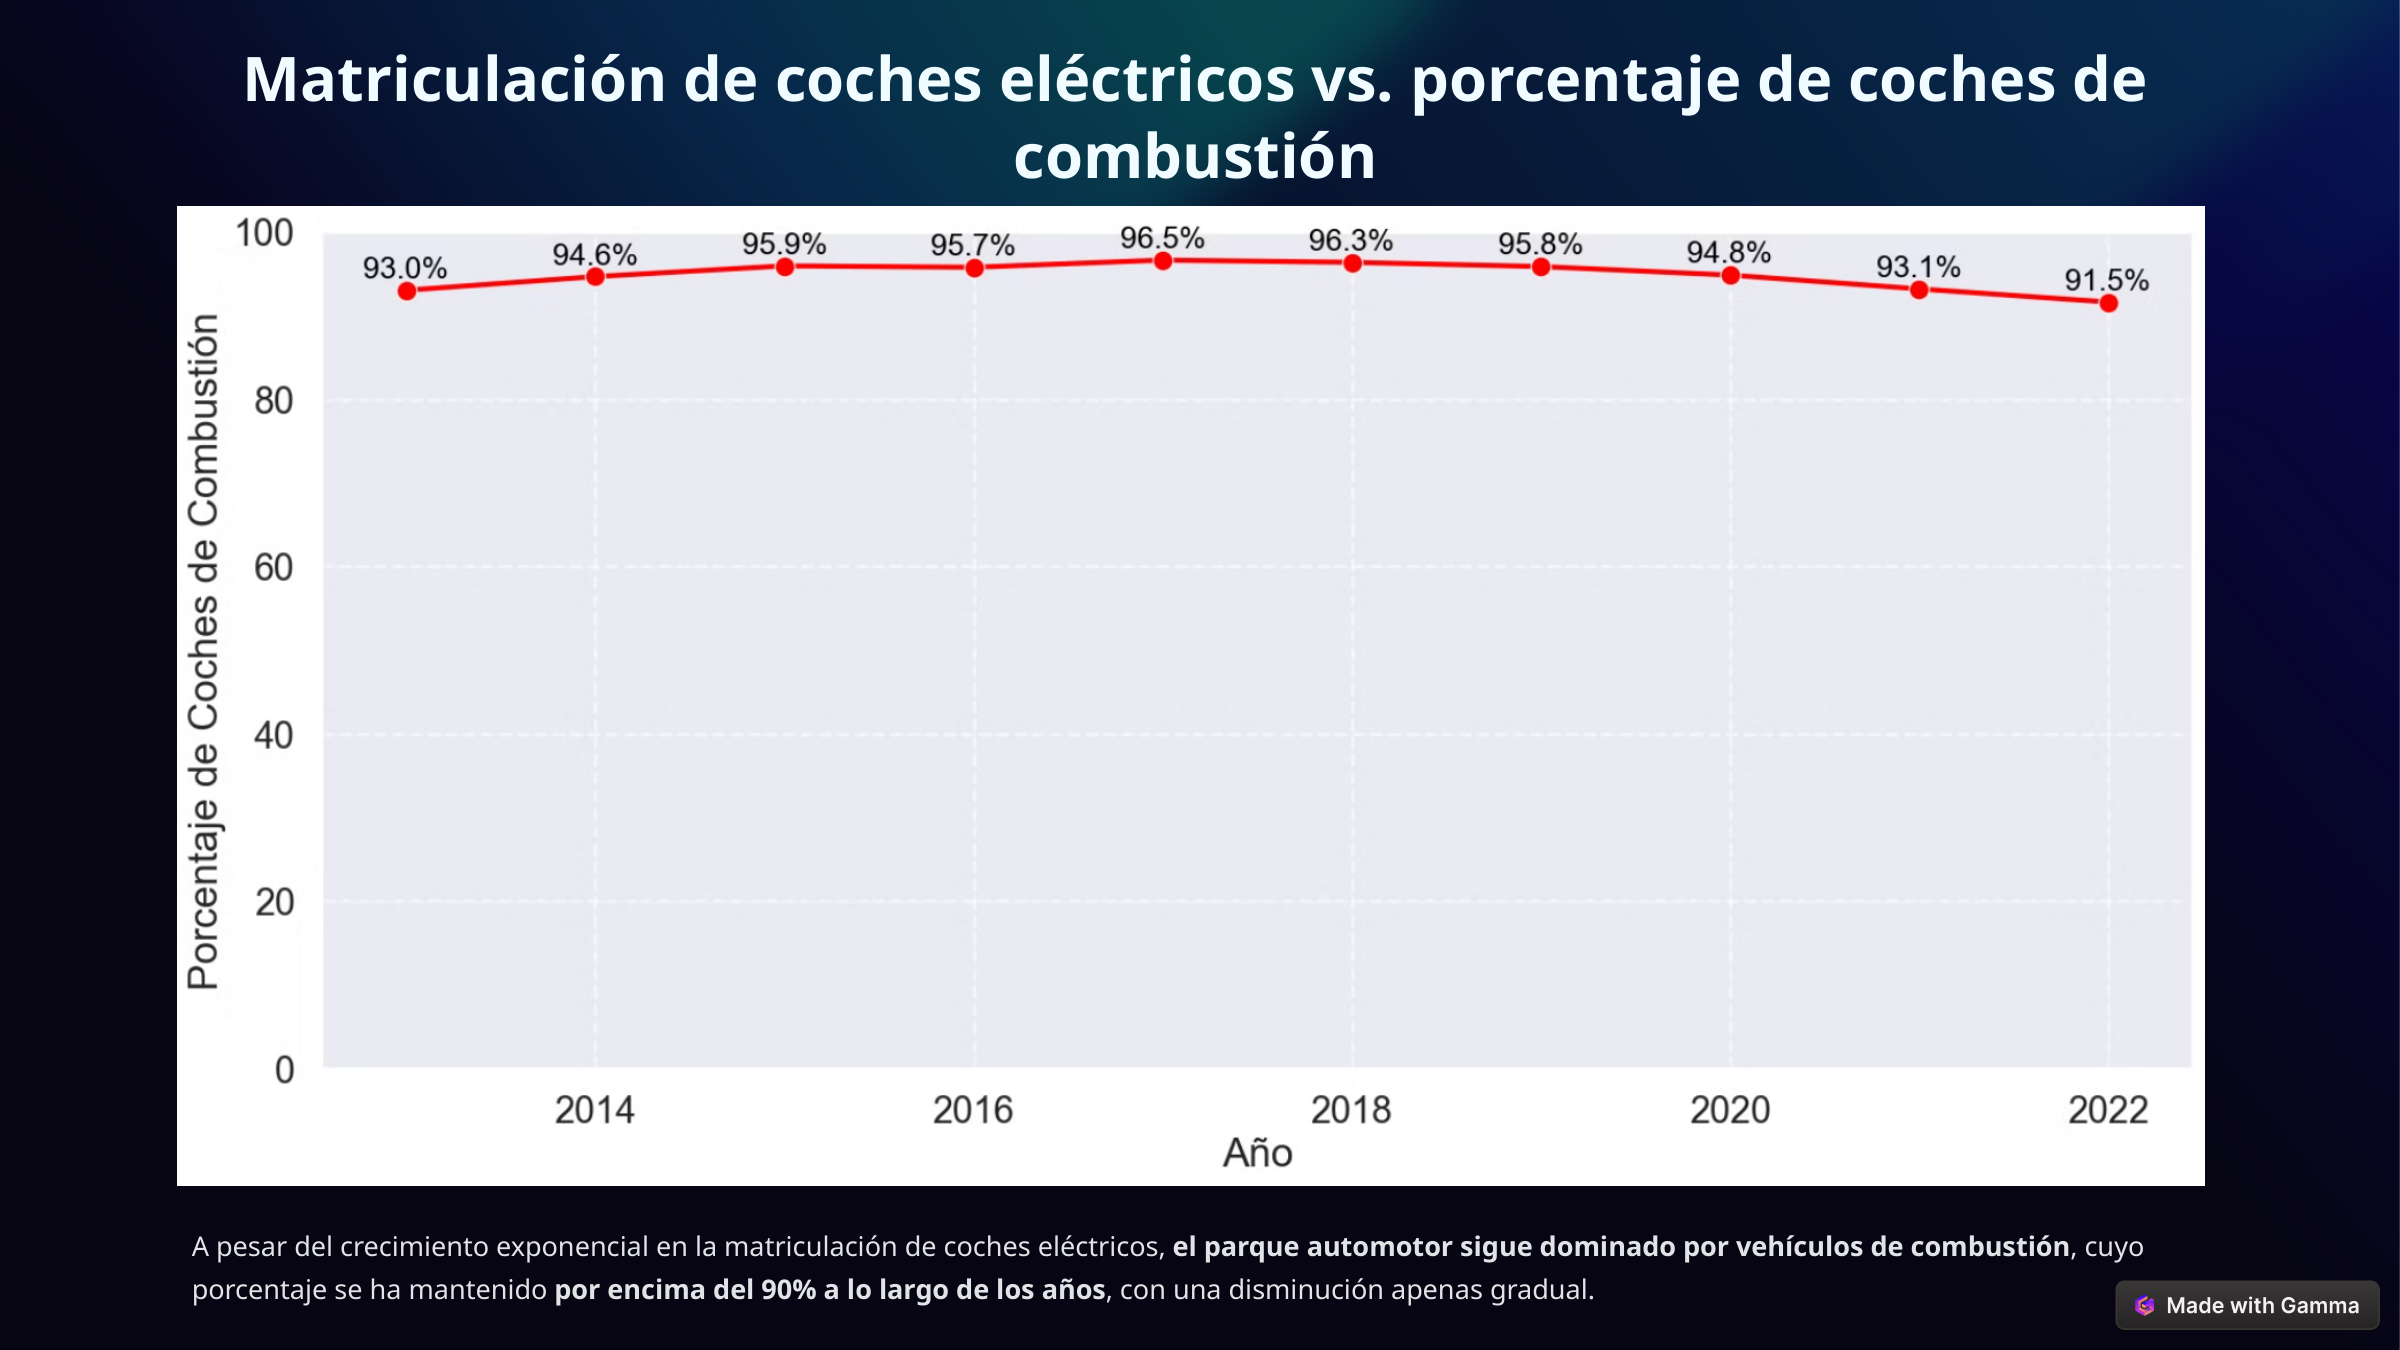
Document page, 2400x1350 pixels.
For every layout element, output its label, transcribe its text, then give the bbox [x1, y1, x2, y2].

picture [177, 206, 2205, 1186]
text_box Matriculación de coches eléctricos vs. porcentaje de coches de combustión [177, 29, 2215, 199]
picture [2106, 1271, 2389, 1339]
text_box A pesar del crecimiento exponencial en la matriculación de coches eléctricos, el parque automotor sigue dominado por vehículos de combustión, cuyo porcentaje se ha mantenido por encima del 90% a lo largo de los años, con una disminución apenas gradual. [177, 1210, 2215, 1313]
